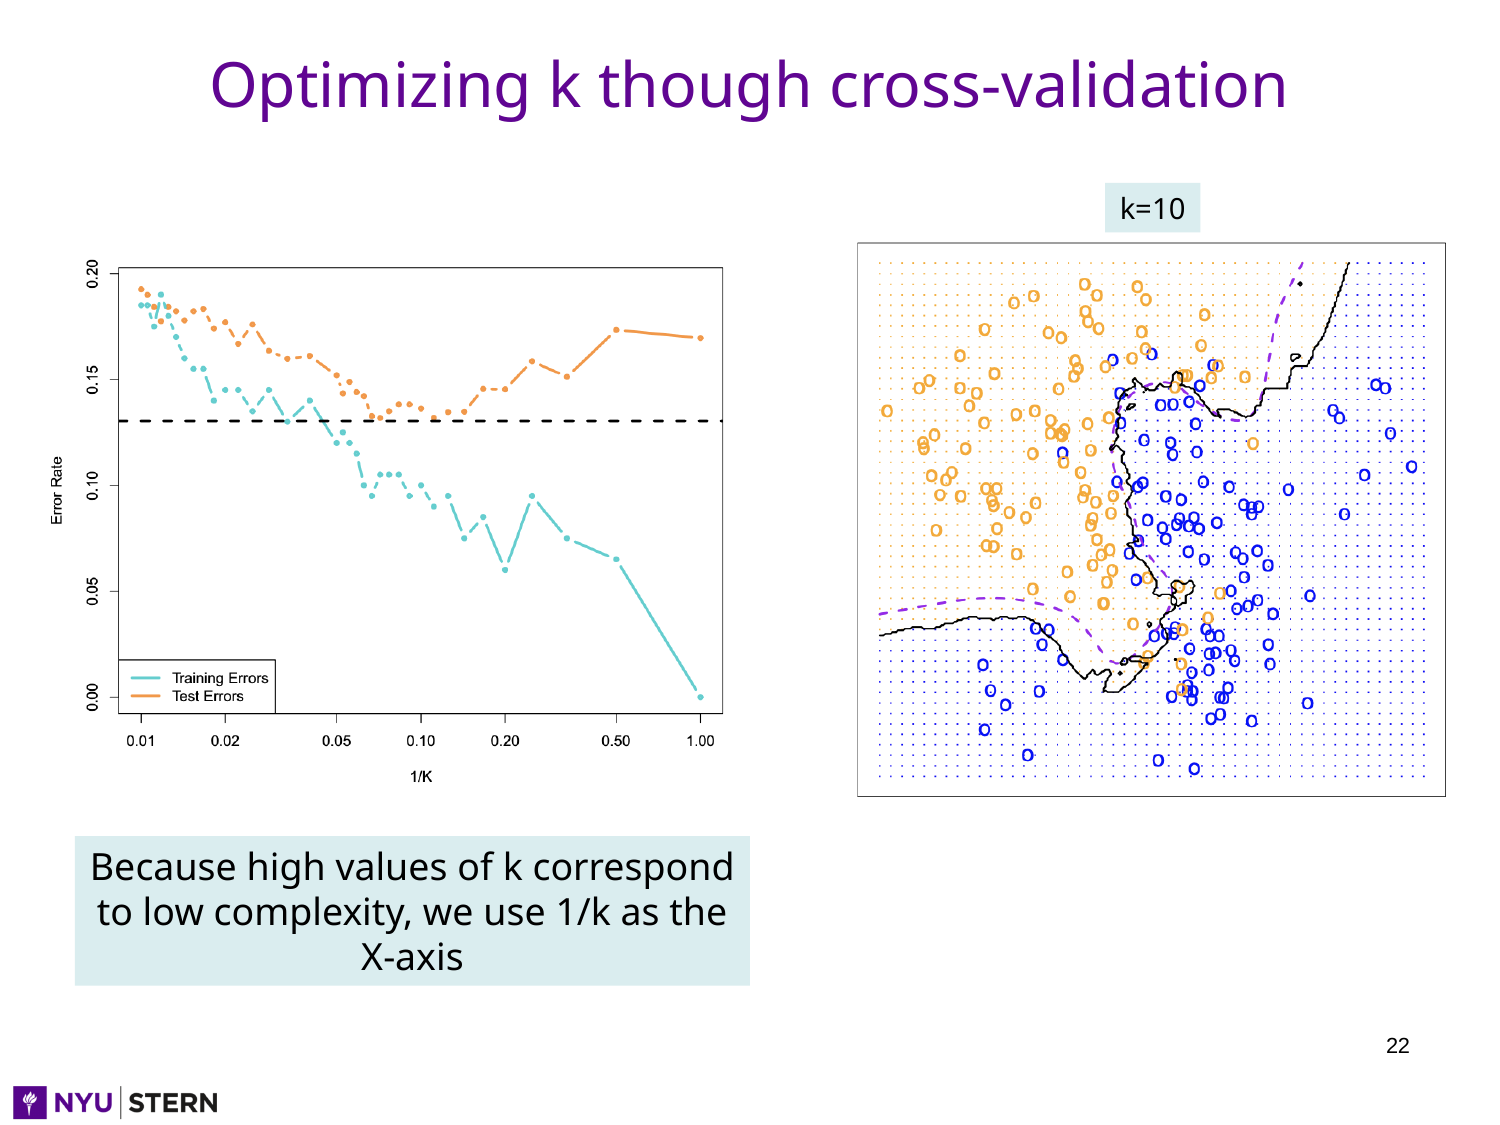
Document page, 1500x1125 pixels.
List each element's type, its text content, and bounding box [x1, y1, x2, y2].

picture [852, 233, 1456, 812]
picture [0, 1038, 230, 1125]
text_box k=10 [1105, 182, 1201, 231]
text_box Because high values of k correspond to low complexity, we use 1/k as the X-axis [74, 836, 750, 986]
title Optimizing k though cross-validation [75, 22, 1425, 142]
slide_number 22 [1074, 1024, 1426, 1103]
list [7, 233, 755, 797]
